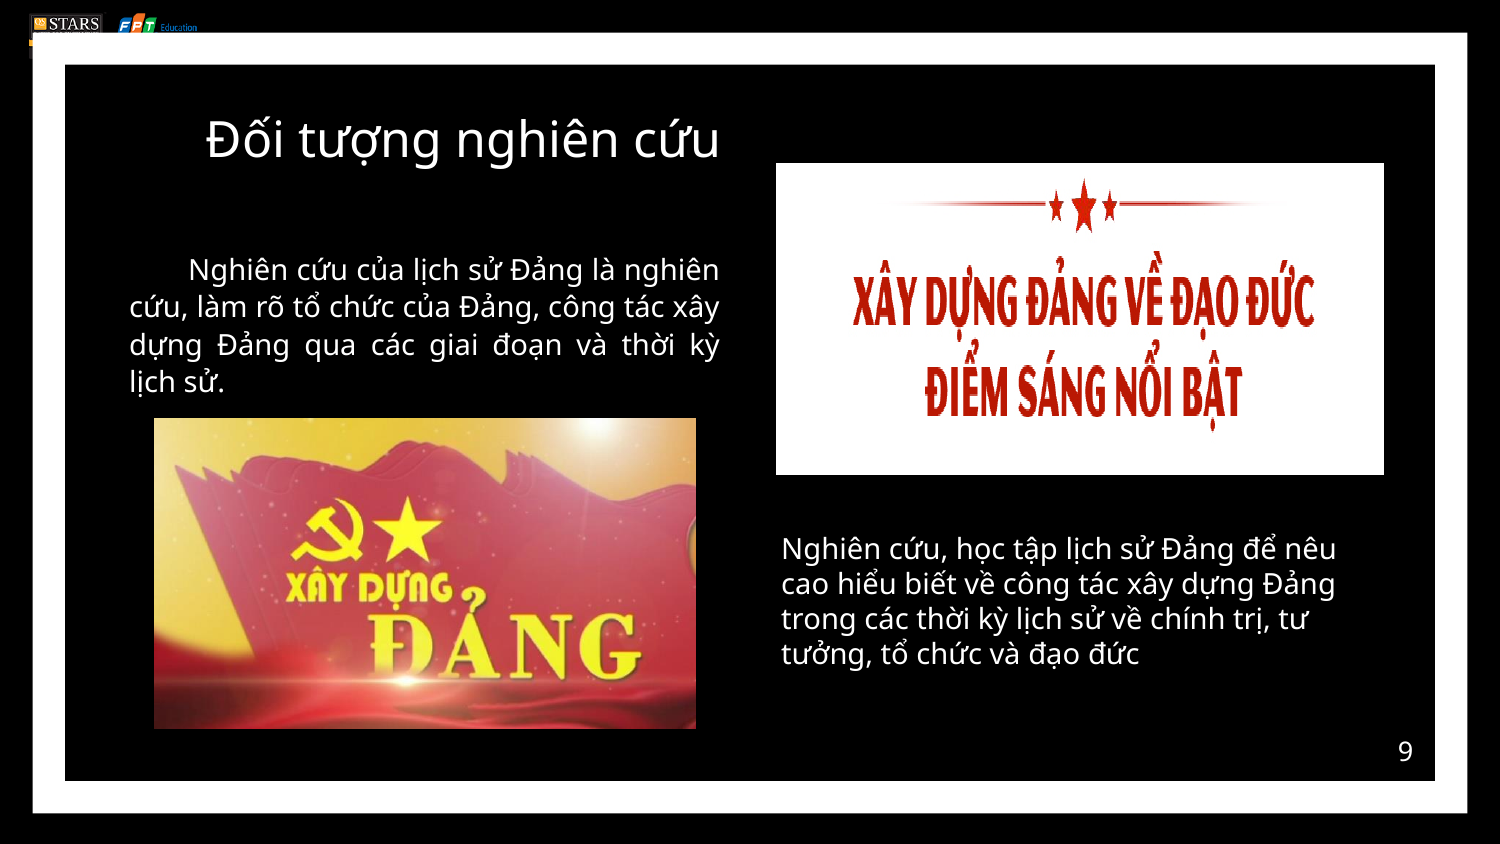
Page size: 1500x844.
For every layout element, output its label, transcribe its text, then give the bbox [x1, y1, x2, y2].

picture [776, 163, 1384, 475]
text_box Nghiên cứu, học tập lịch sử Đảng để nêu cao hiểu biết về công tác xây dựng Đảng trong các thời kỳ lịch sử về chính trị, tư tưởng, tổ chức và đạo đức [766, 523, 1355, 678]
picture [29, 12, 200, 61]
slide_number 9 [1338, 720, 1429, 786]
text_box Đối tượng nghiên cứu [190, 92, 798, 209]
text_box Nghiên cứu của lịch sử Đảng là nghiên cứu, làm rõ tổ chức của Đảng, công tác xây dựng Đảng qua các giai đoạn và thời kỳ lịch sử. [114, 233, 736, 399]
picture [154, 418, 696, 729]
